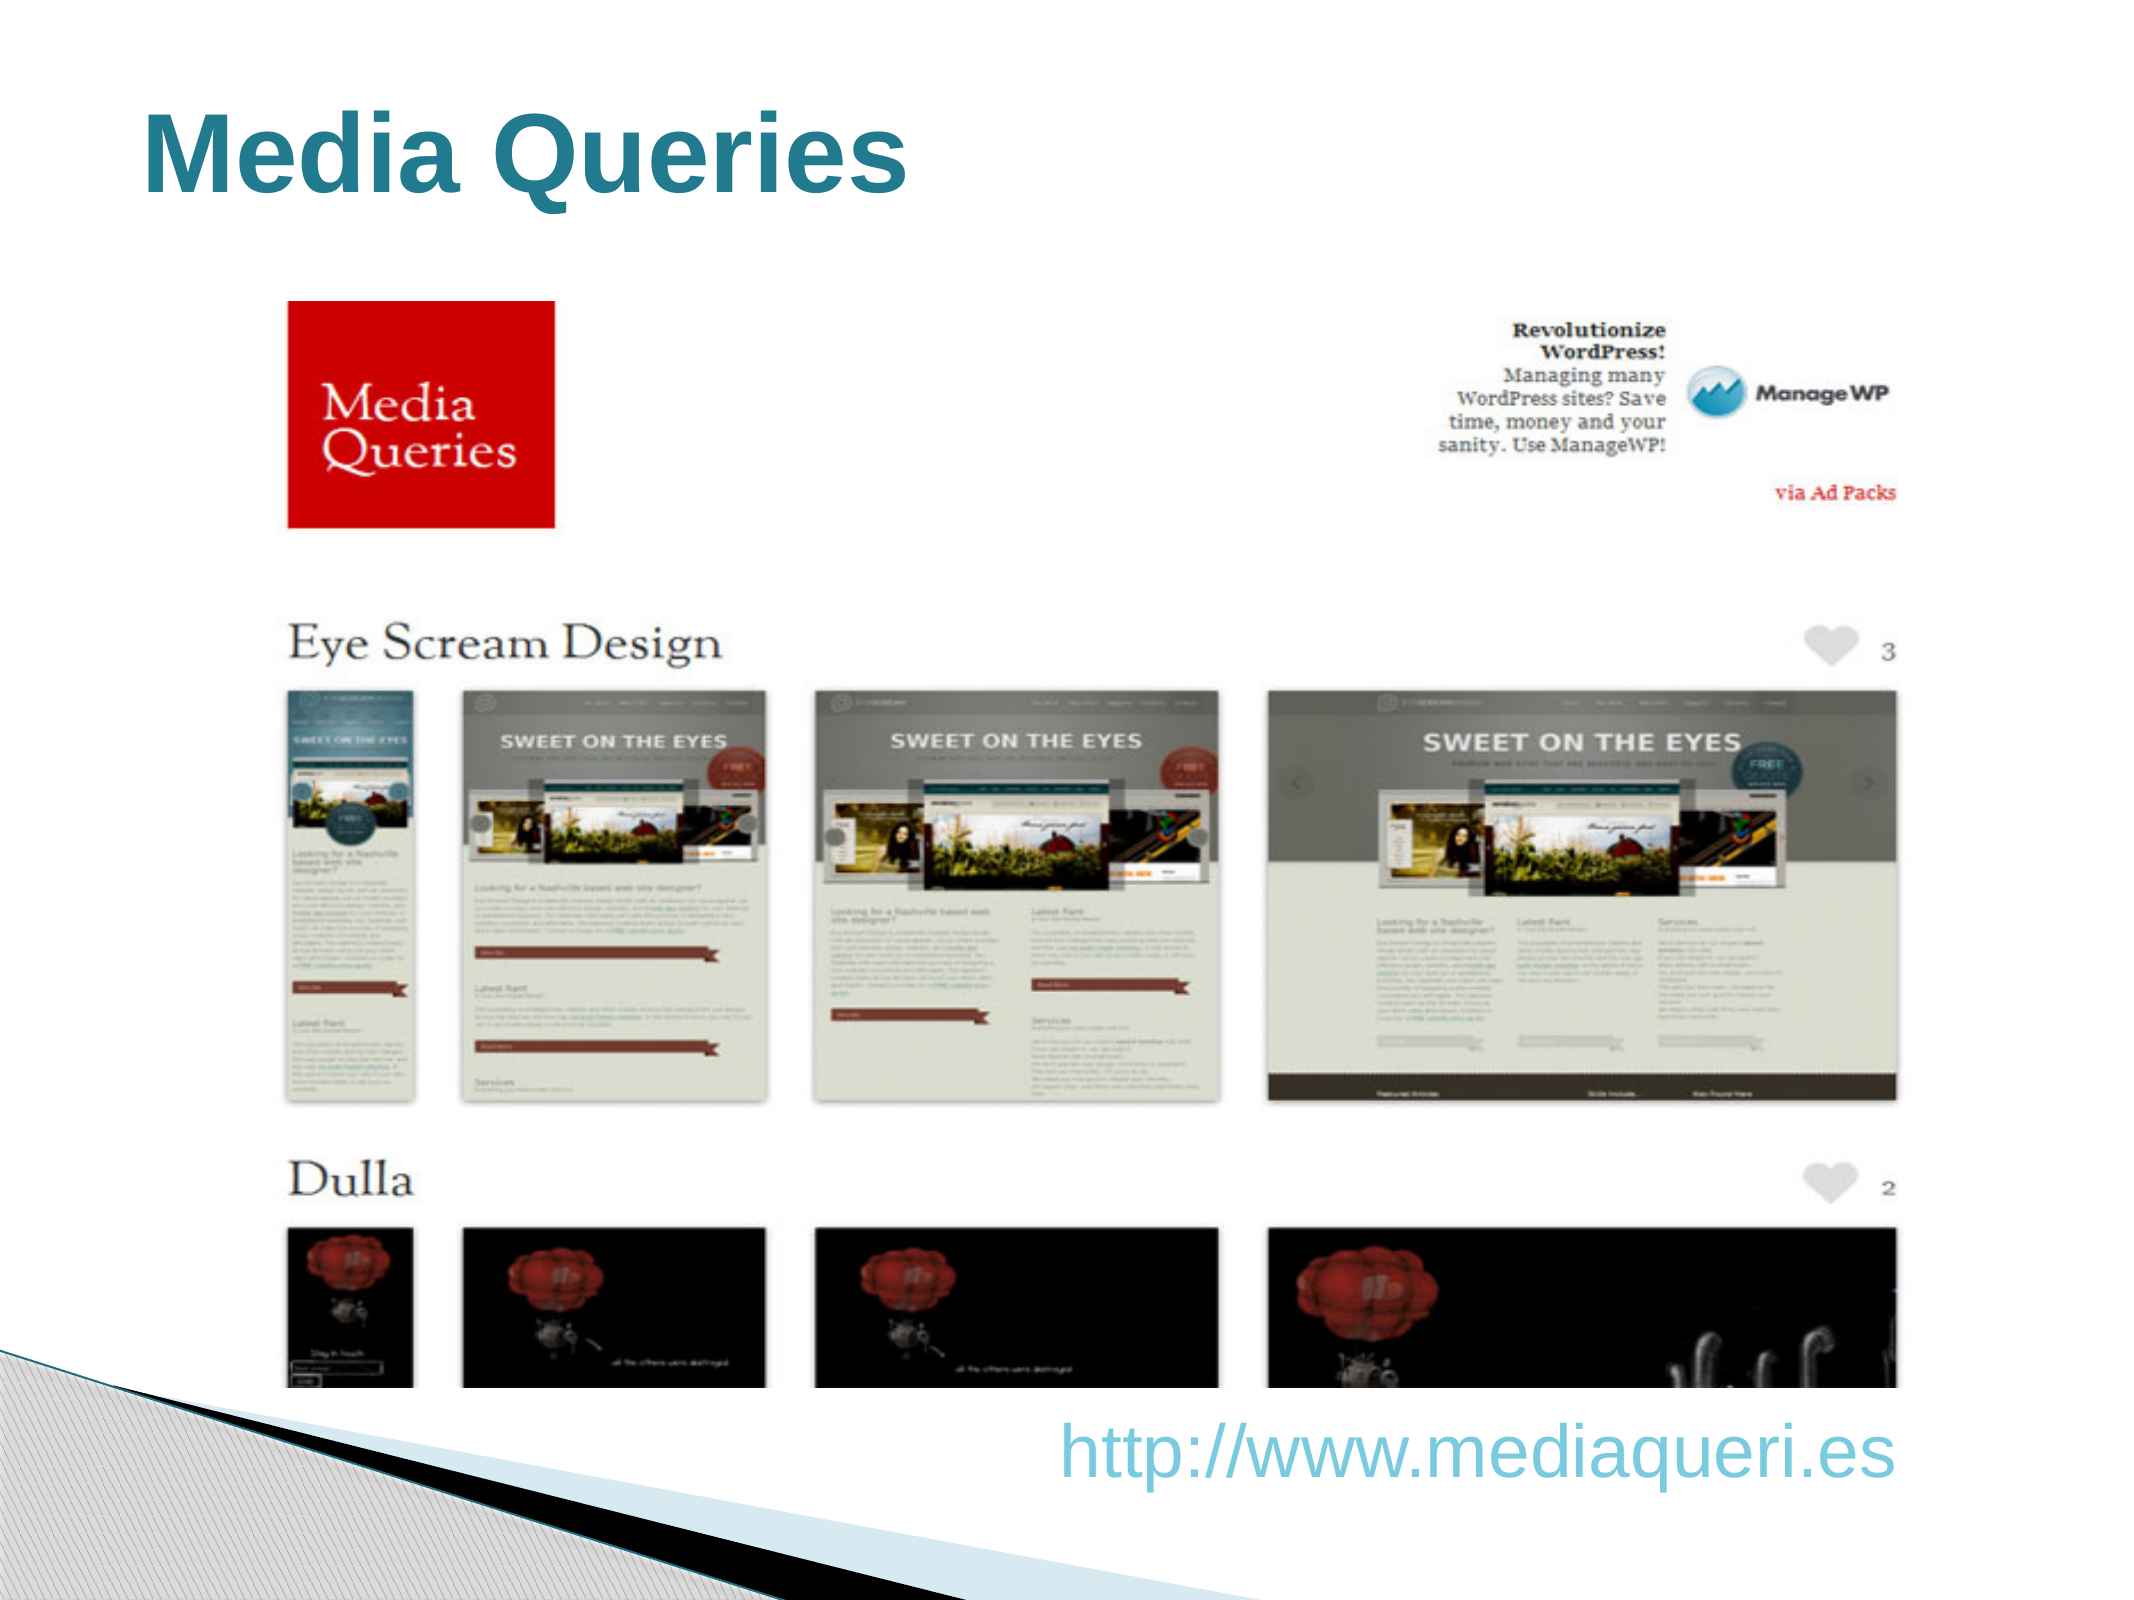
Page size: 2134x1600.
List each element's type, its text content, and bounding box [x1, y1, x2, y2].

text_box http://www.mediaqueri.es [1045, 1397, 1917, 1500]
text_box Media Queries [133, 32, 1172, 264]
picture [274, 300, 1918, 1388]
